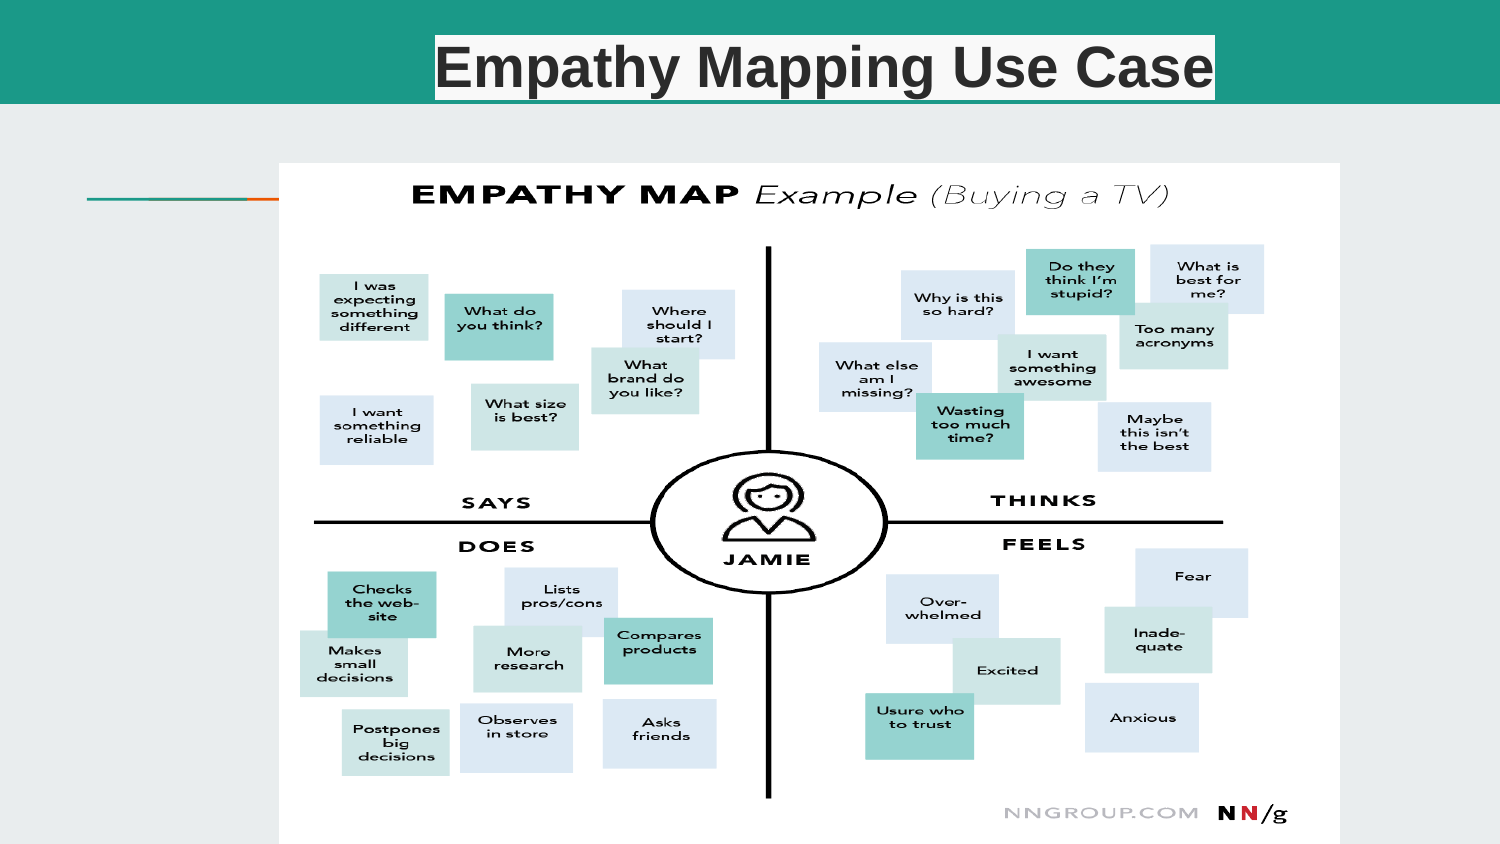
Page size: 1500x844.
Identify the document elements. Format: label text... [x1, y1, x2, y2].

title Empathy Mapping Use Case [0, 0, 1500, 104]
picture [279, 163, 1341, 844]
